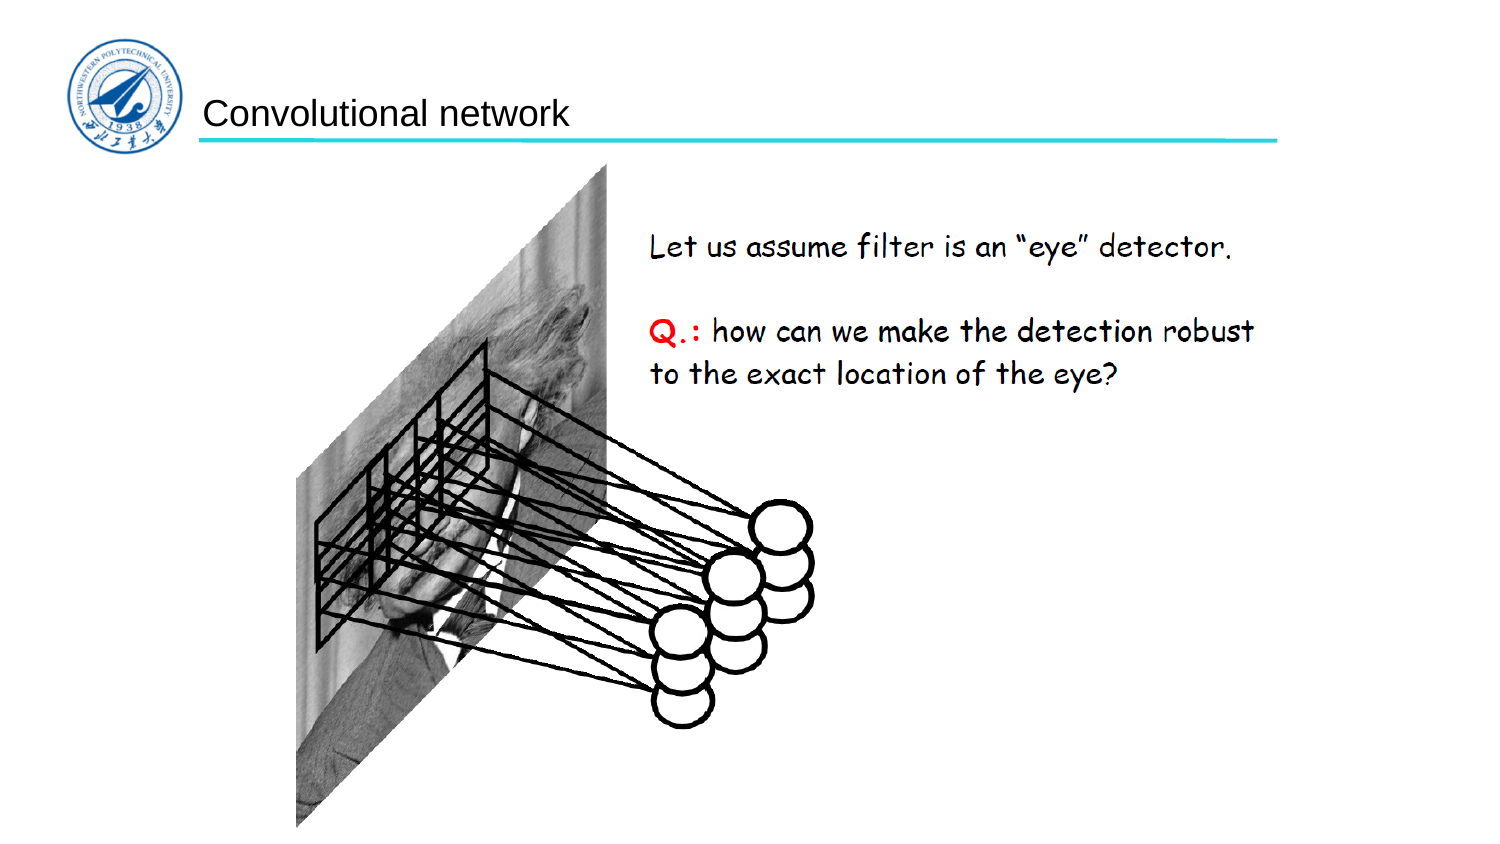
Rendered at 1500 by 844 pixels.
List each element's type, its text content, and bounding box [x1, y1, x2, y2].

picture [289, 161, 1259, 829]
picture [58, 34, 188, 155]
text_box Convolutional network [192, 81, 950, 142]
